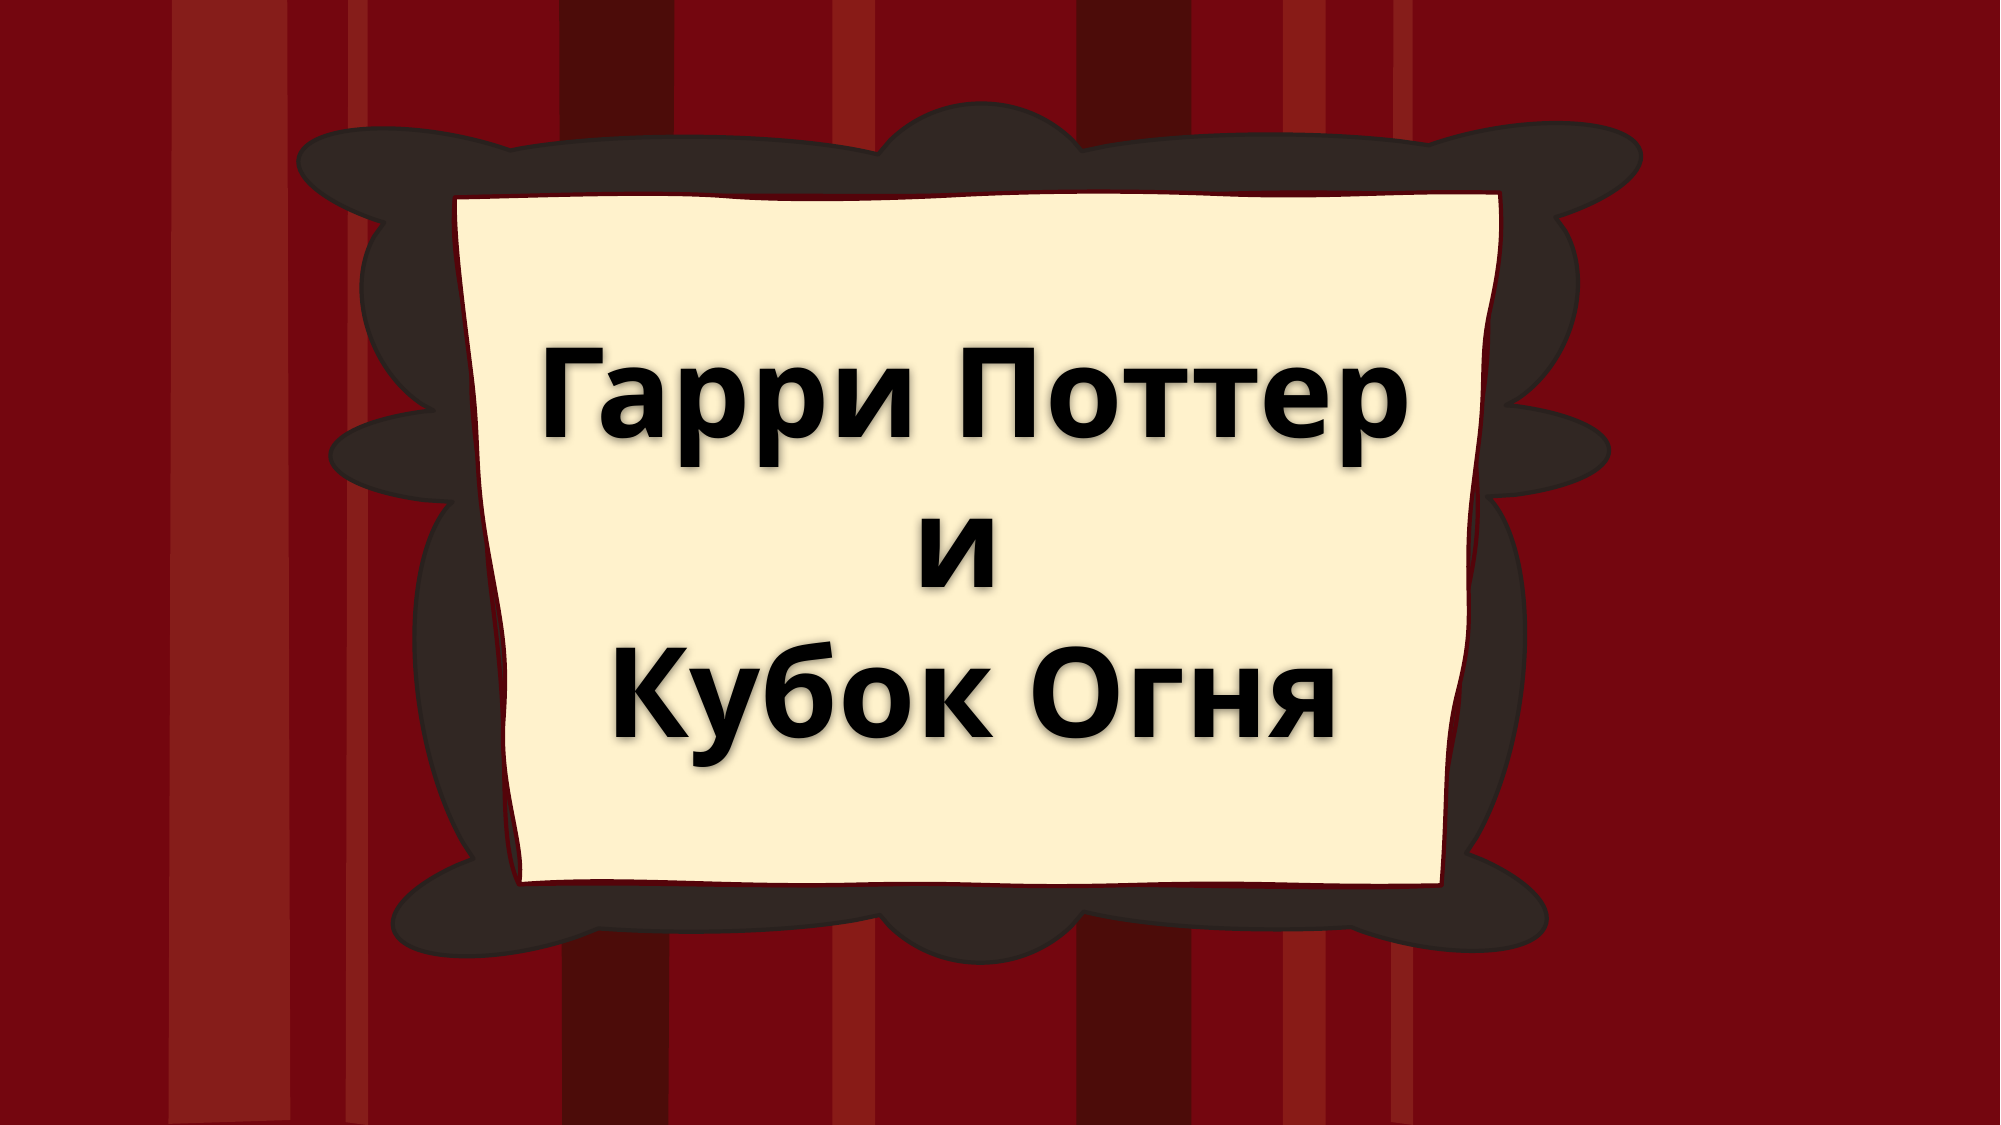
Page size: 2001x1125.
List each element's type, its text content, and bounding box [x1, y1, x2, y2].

title Гарри Поттер и Кубок Огня [487, 445, 1461, 630]
